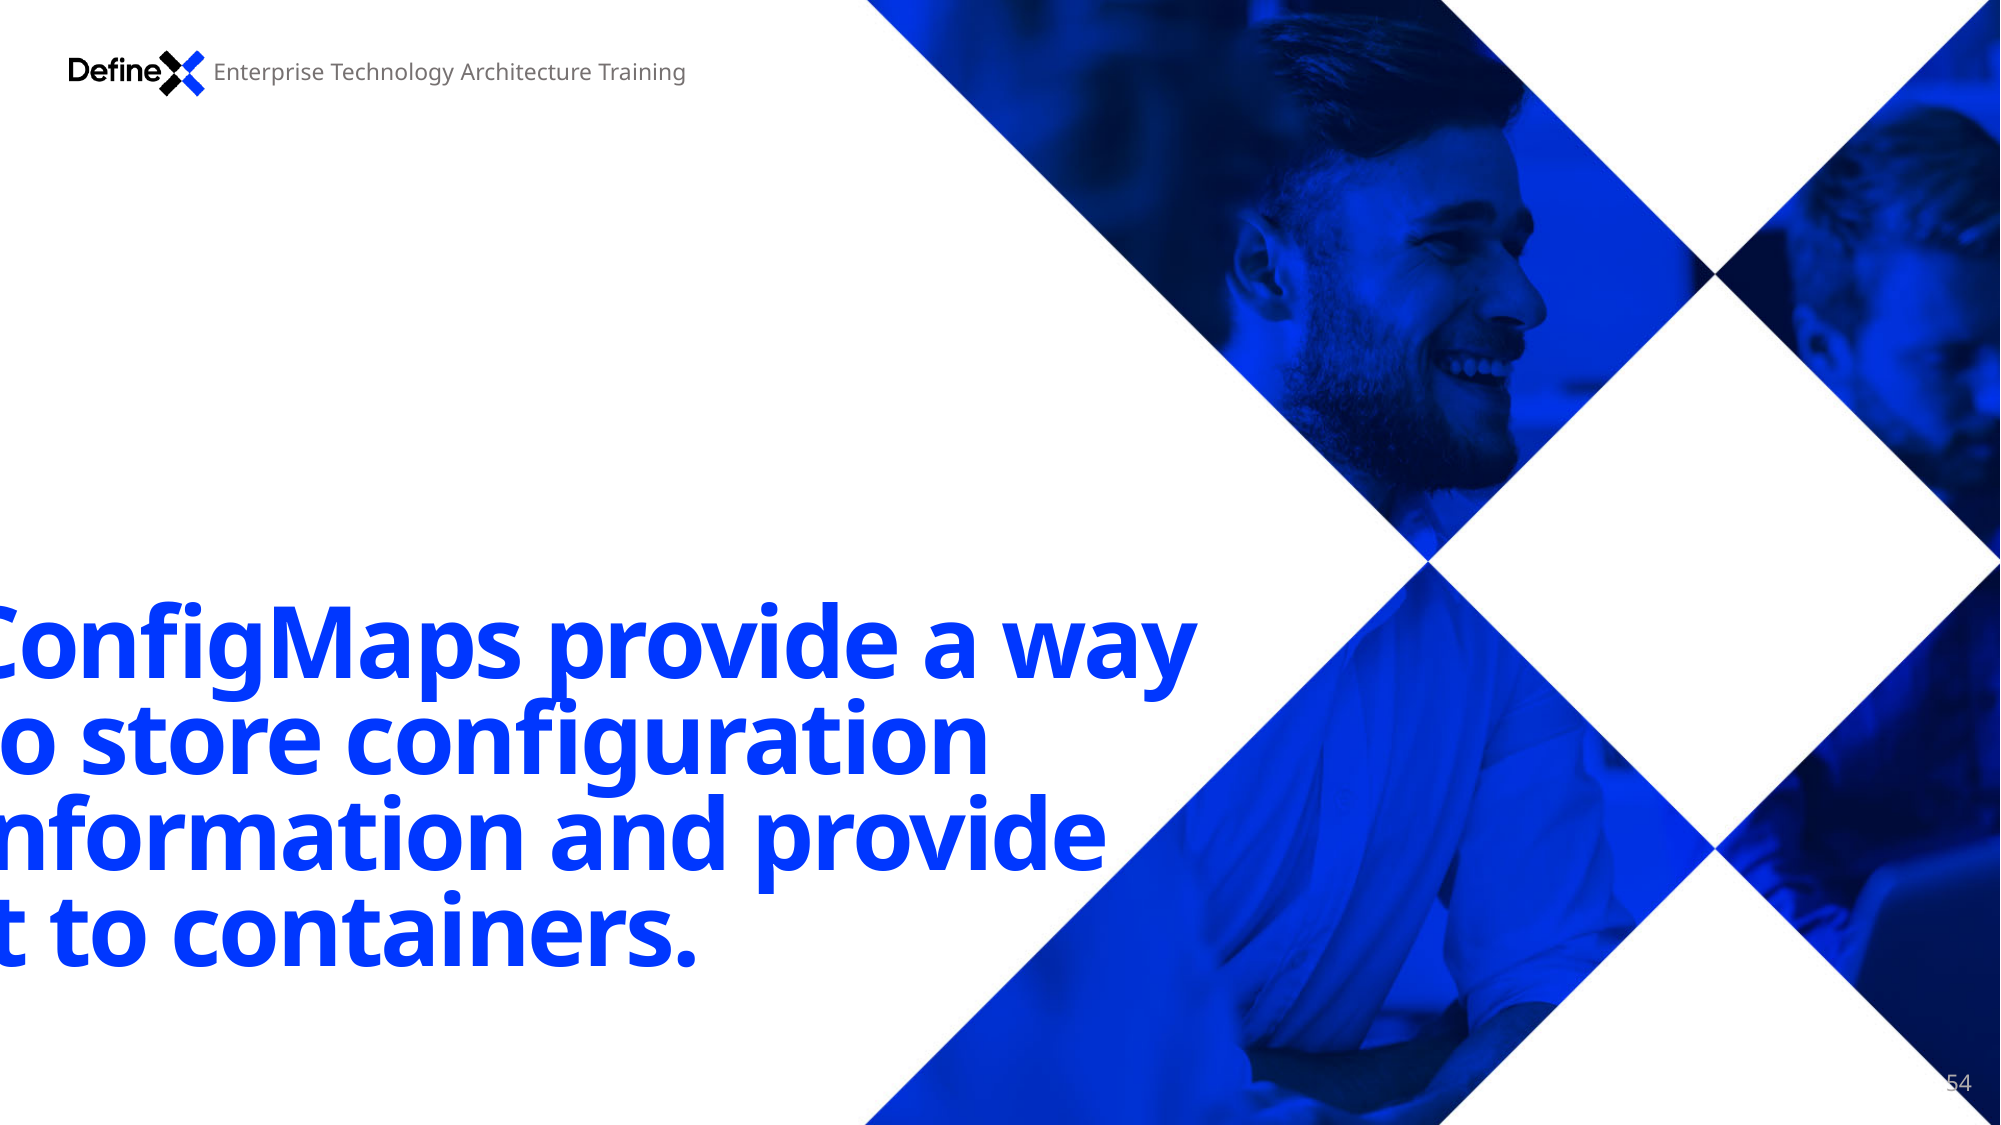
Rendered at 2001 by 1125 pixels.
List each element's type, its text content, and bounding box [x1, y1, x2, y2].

text_box ConfigMaps provide a way to store configuration information and provide it to containers. [0, 602, 1222, 1082]
picture [0, 0, 2000, 1125]
